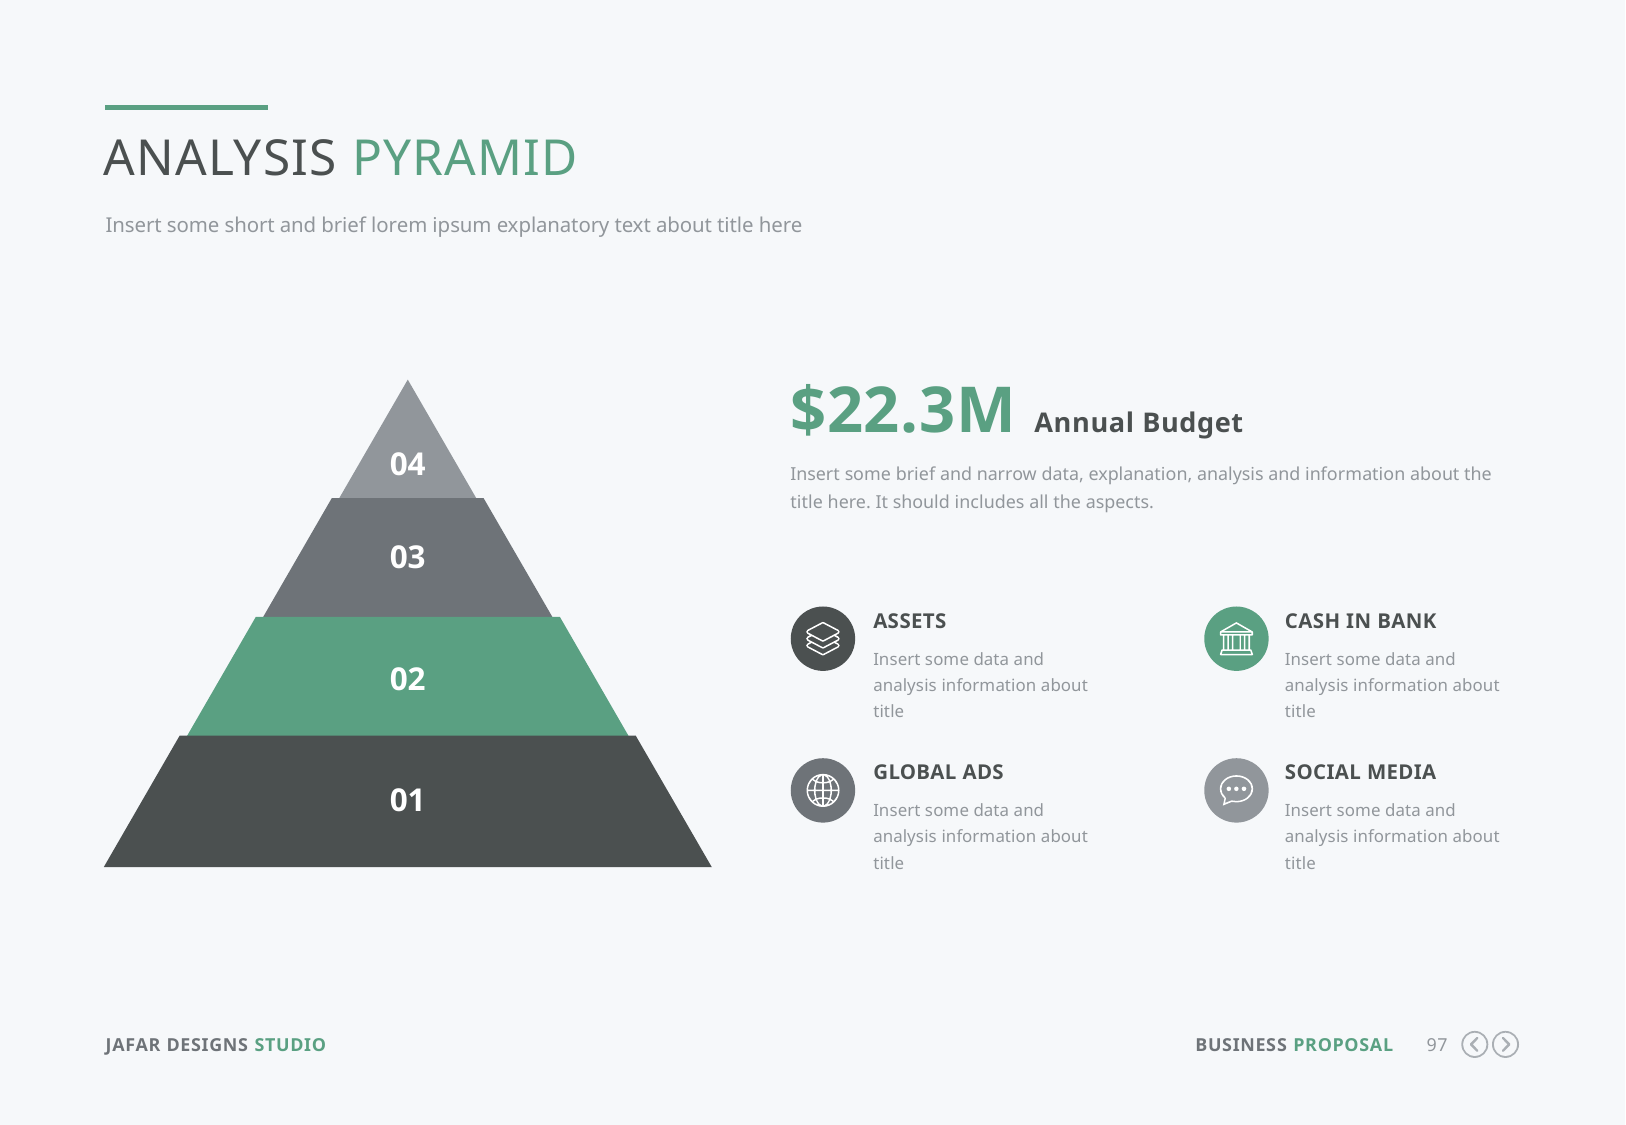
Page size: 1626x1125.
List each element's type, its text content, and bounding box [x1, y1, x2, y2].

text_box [1204, 606, 1269, 671]
text_box [339, 379, 477, 498]
text_box 03 [372, 537, 443, 576]
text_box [790, 758, 856, 823]
text_box 04 [372, 444, 443, 483]
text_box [1285, 607, 1519, 696]
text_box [873, 607, 1108, 696]
text_box 01 [372, 779, 443, 818]
text_box [263, 498, 552, 616]
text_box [790, 606, 856, 671]
list Insert some short and brief lorem ipsum explanatory text about title here [105, 209, 1519, 241]
text_box [187, 616, 629, 735]
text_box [1204, 758, 1269, 823]
text_box $22.3M Annual Budget [790, 369, 1514, 446]
list Analysis pyramid [103, 125, 1518, 188]
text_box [873, 759, 1108, 847]
text_box [103, 735, 712, 868]
text_box Insert some brief and narrow data, explanation, analysis and information about the title here. It should includes all the aspects. [790, 455, 1518, 512]
text_box 02 [372, 658, 443, 697]
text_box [1285, 759, 1519, 847]
